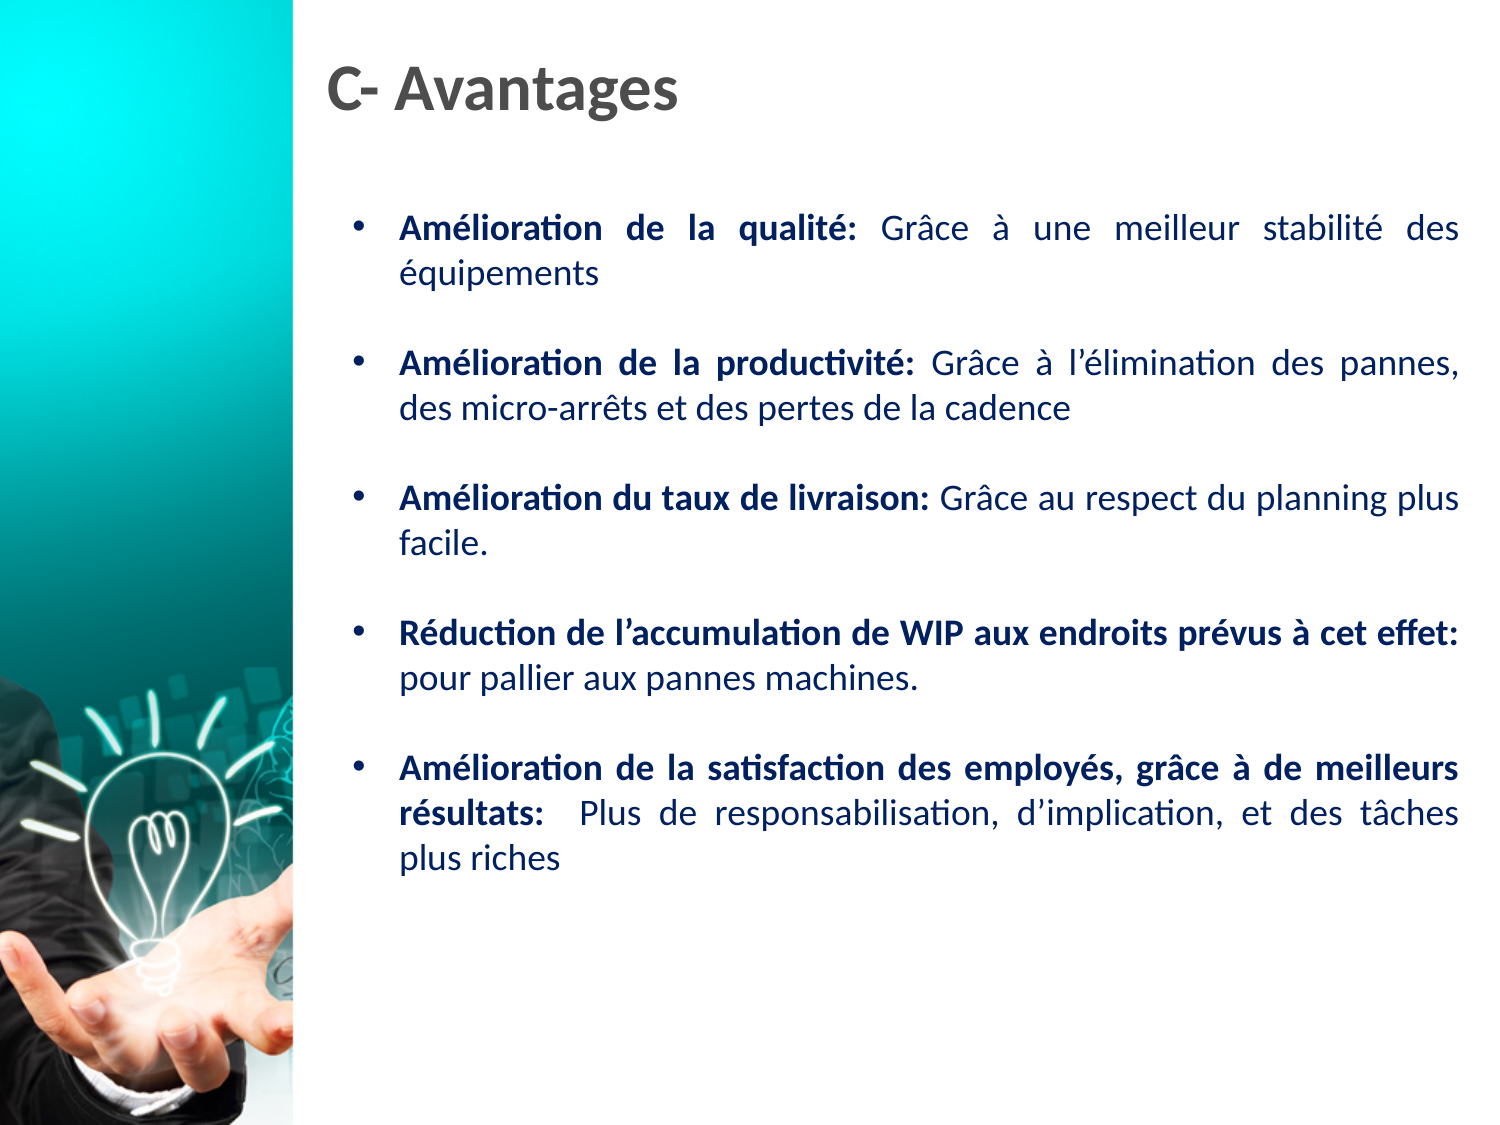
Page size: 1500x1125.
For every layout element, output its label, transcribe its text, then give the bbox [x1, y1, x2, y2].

picture [0, 0, 1500, 1125]
text_box Amélioration de la qualité: Grâce à une meilleur stabilité des équipements Amélioration de la productivité: Grâce à l’élimination des pannes, des micro-arrêts et des pertes de la cadence Amélioration du taux de livraison: Grâce au respect du planning plus facile. Réduction de l’accumulation de WIP aux endroits prévus à cet effet: pour pallier aux pannes machines. Amélioration de la satisfaction des employés, grâce à de meilleurs résultats: Plus de responsabilisation, d’implication, et des tâches plus riches [337, 150, 1475, 931]
title C- Avantages [312, 24, 1388, 143]
